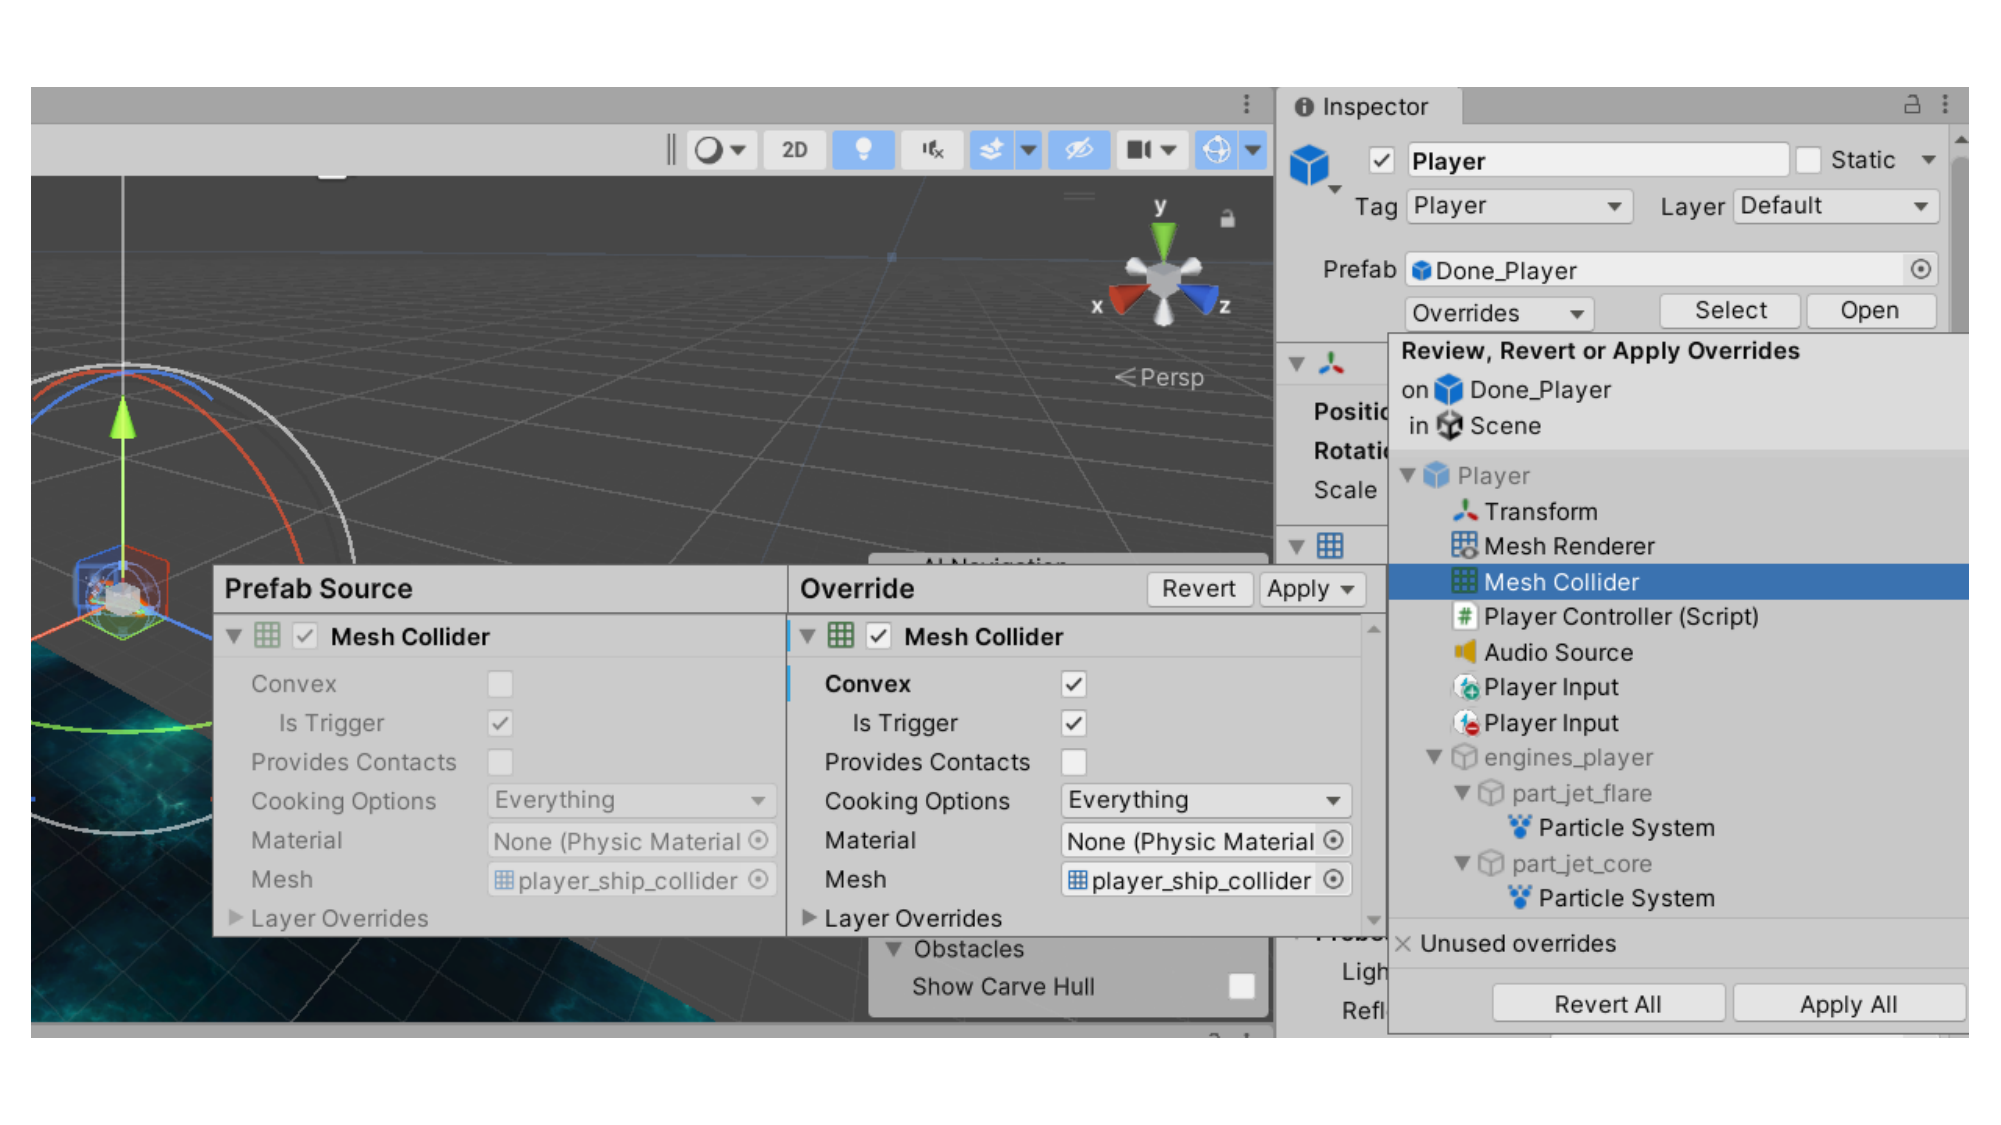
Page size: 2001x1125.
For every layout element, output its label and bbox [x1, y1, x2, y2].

picture [30, 87, 1970, 1038]
